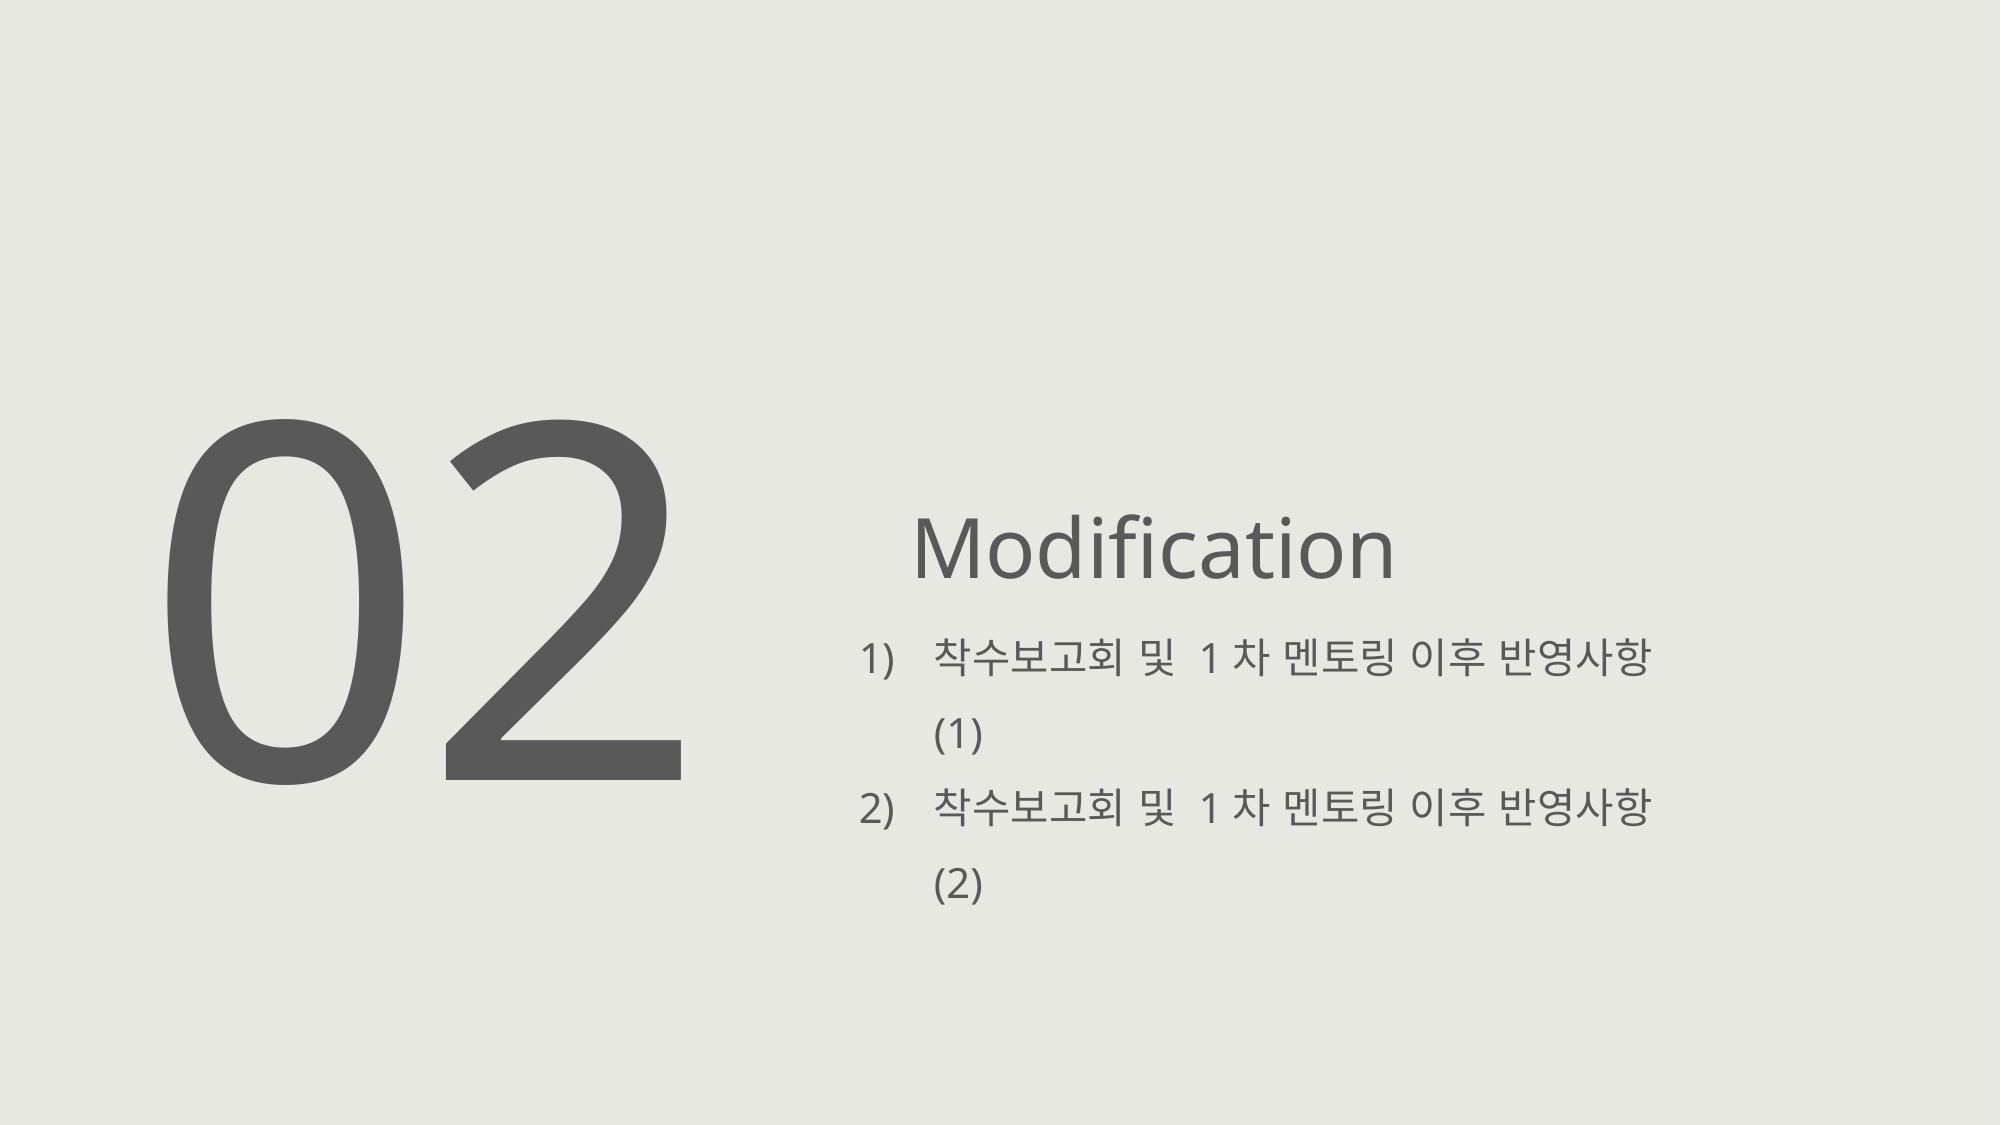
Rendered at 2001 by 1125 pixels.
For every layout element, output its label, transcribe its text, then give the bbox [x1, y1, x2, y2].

text_box Modification [895, 487, 1414, 599]
text_box 02 [128, 275, 863, 888]
text_box 착수보고회 및 1차 멘토링 이후 반영사항 (1) 착수보고회 및 1차 멘토링 이후 반영사항 (2) [844, 599, 1724, 990]
